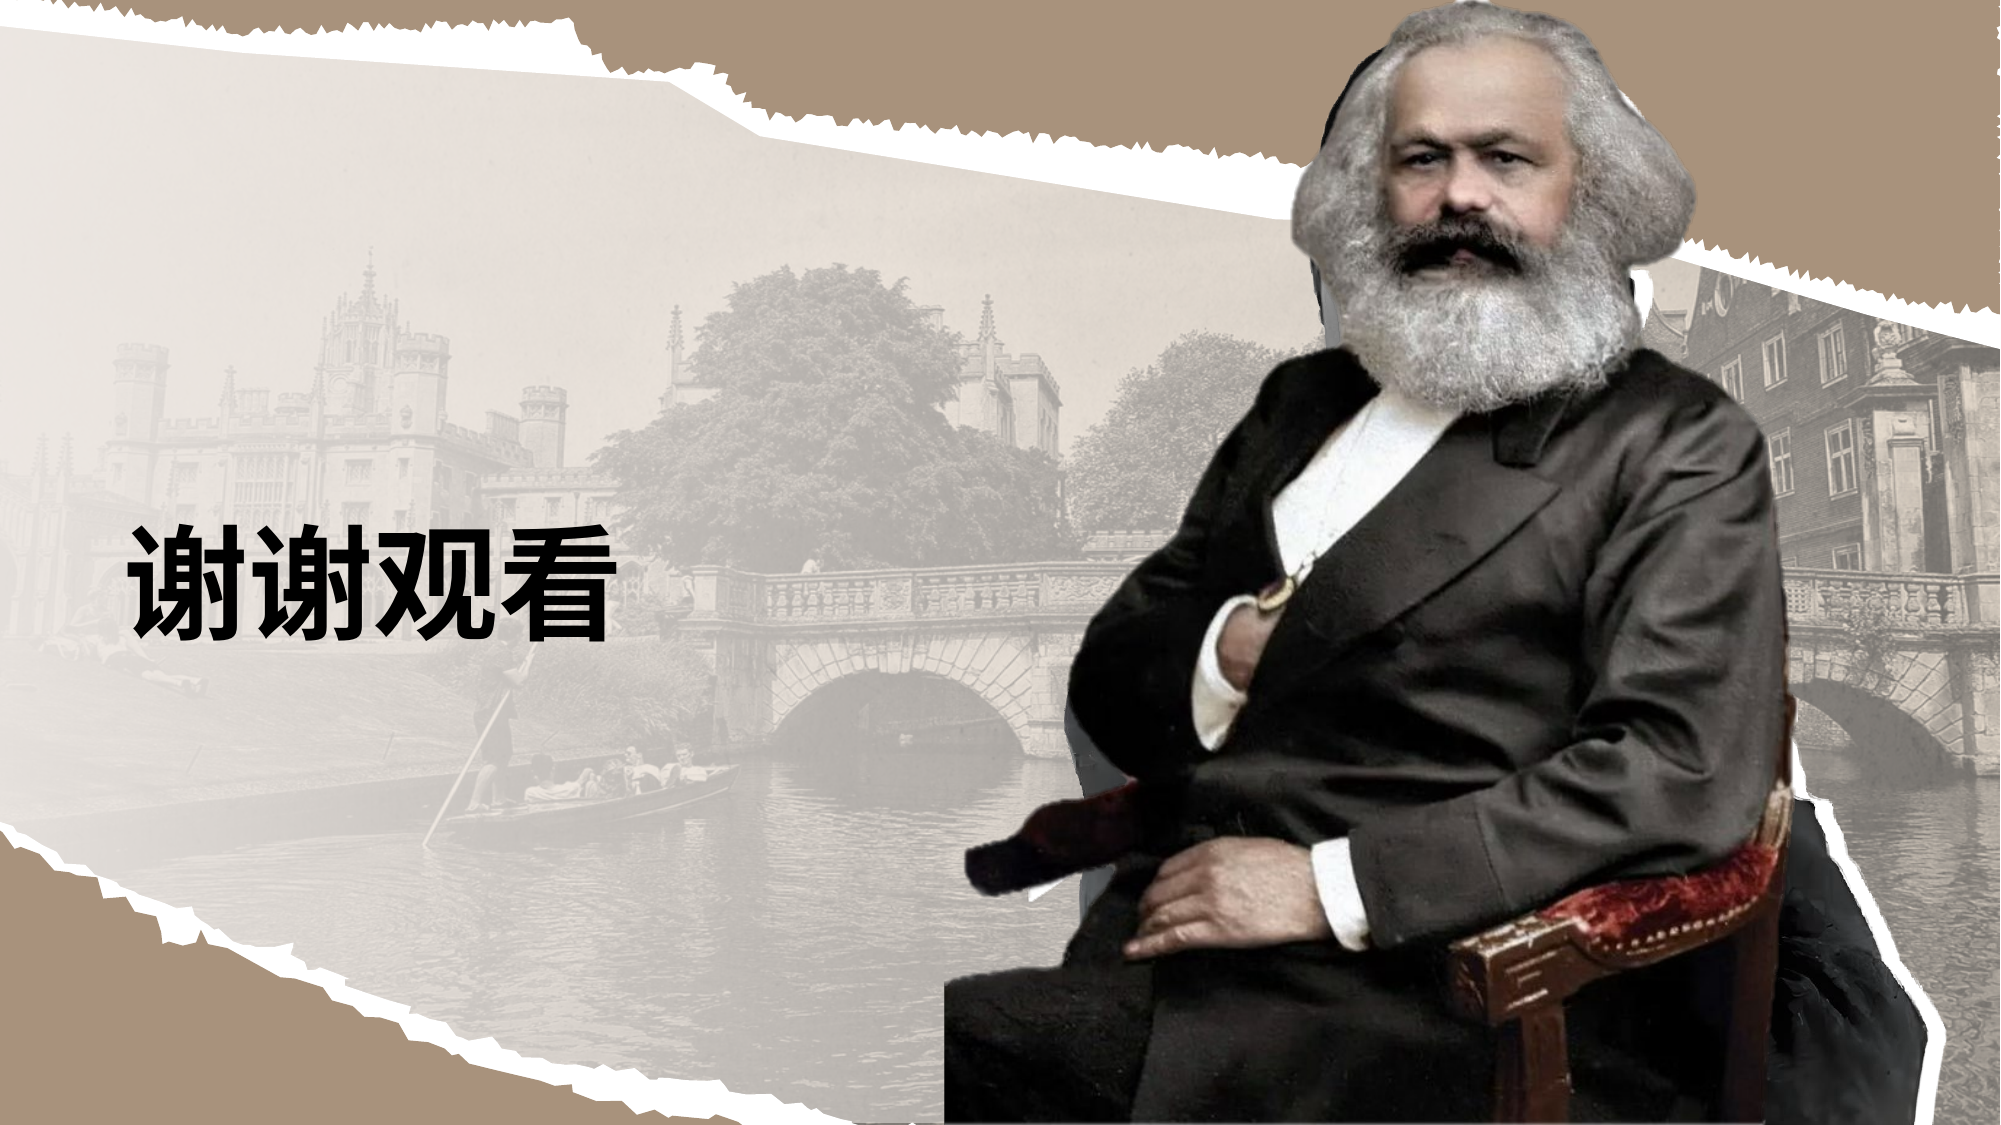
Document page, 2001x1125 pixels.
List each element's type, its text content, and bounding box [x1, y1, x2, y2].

picture [894, 0, 1984, 1125]
title 谢谢观看 [108, 281, 894, 663]
